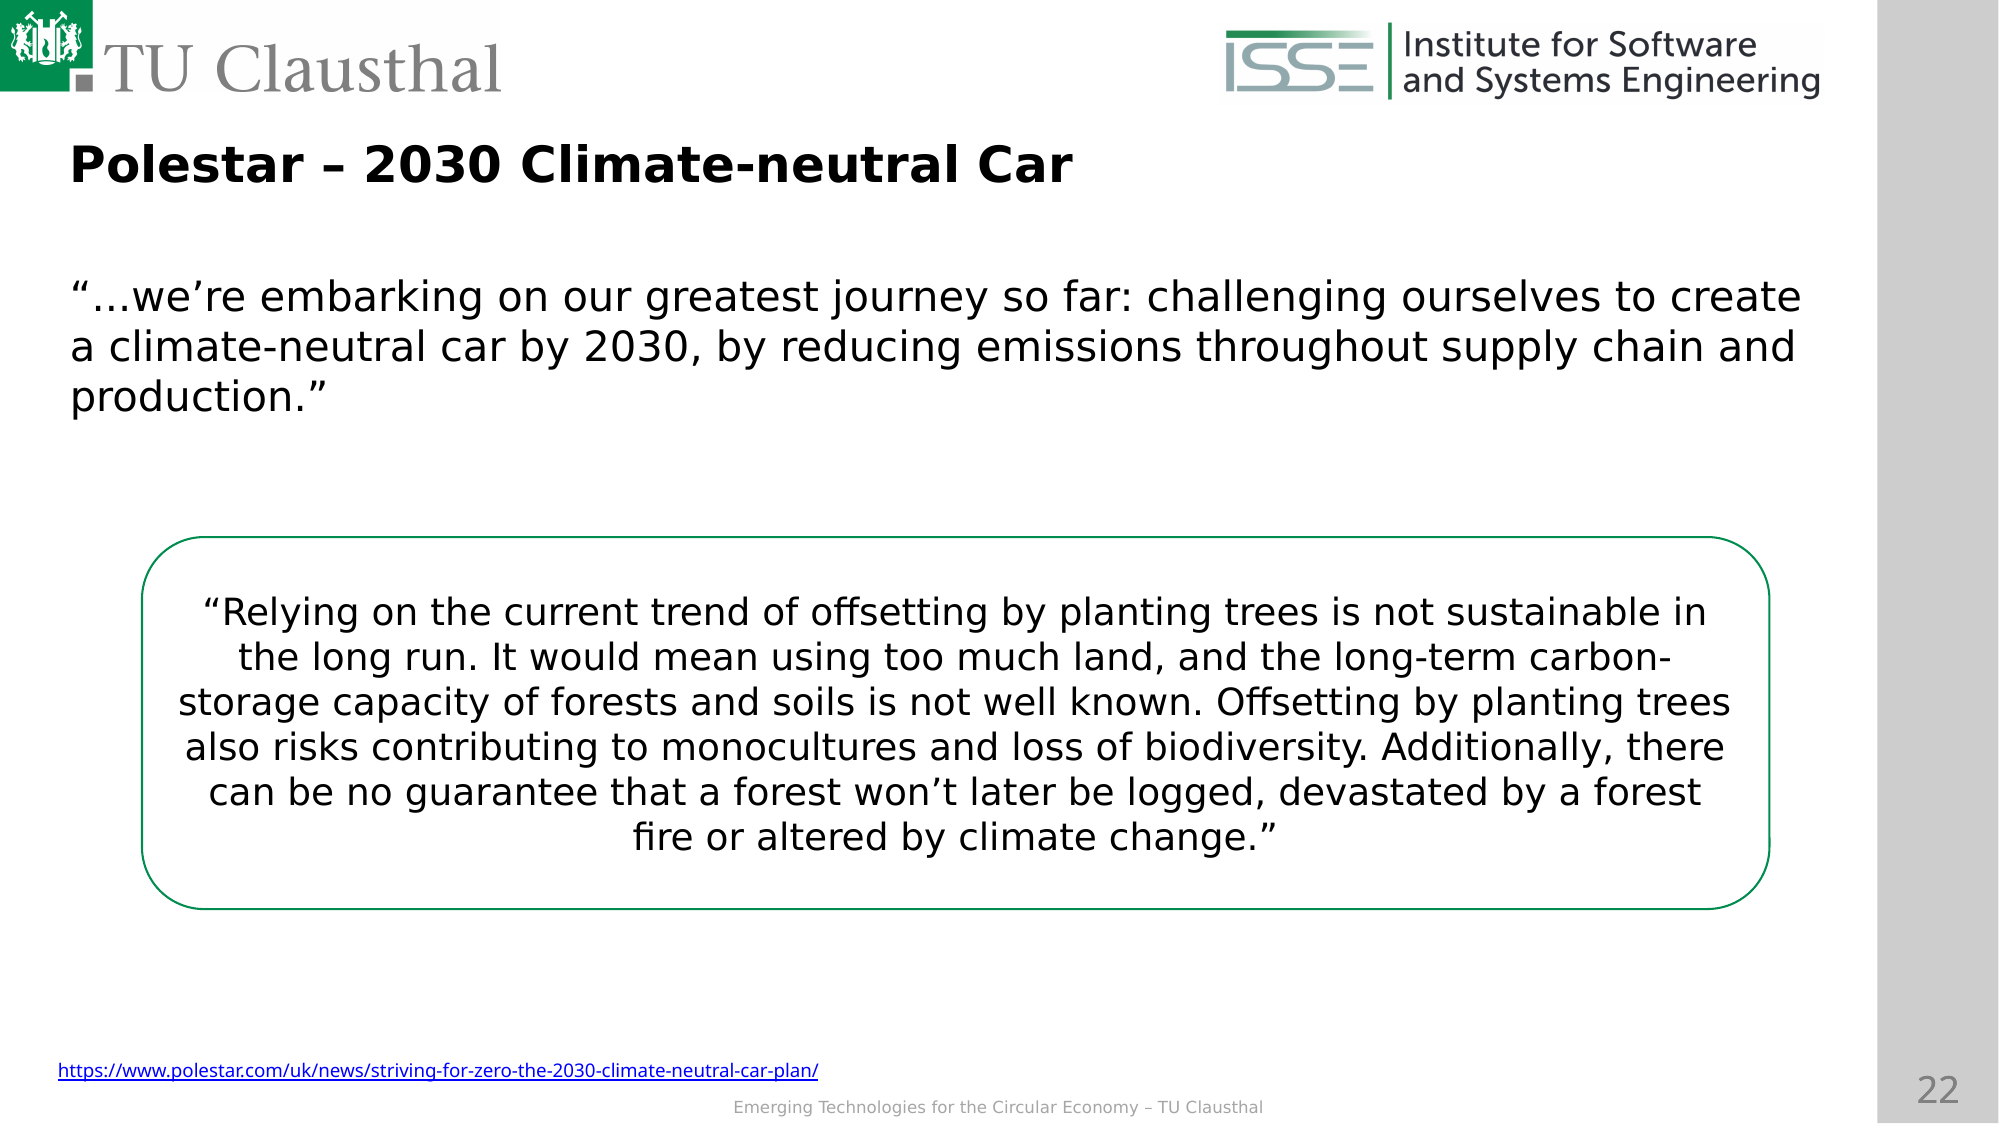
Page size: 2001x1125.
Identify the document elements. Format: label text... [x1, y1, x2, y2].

text_box https://www.polestar.com/uk/news/striving-for-zero-the-2030-climate-neutral-car-plan/ [43, 1051, 1275, 1092]
text_box Polestar – 2030 Climate-neutral Car [54, 125, 1818, 207]
text_box “...we’re embarking on our greatest journey so far: challenging ourselves to create a climate-neutral car by 2030, by reducing emissions throughout supply chain and production.” [55, 262, 1837, 450]
picture [1218, 22, 1825, 106]
text_box “Relying on the current trend of offsetting by planting trees is not sustainable in the long run. It would mean using too much land, and the long-term carbon-storage capacity of forests and soils is not well known. Offsetting by planting trees also risks contributing to monocultures and loss of biodiversity. Additionally, there can be no guarantee that a forest won’t later be logged, devastated by a forest fire or altered by climate change.” [140, 536, 1771, 911]
picture [0, 0, 501, 92]
